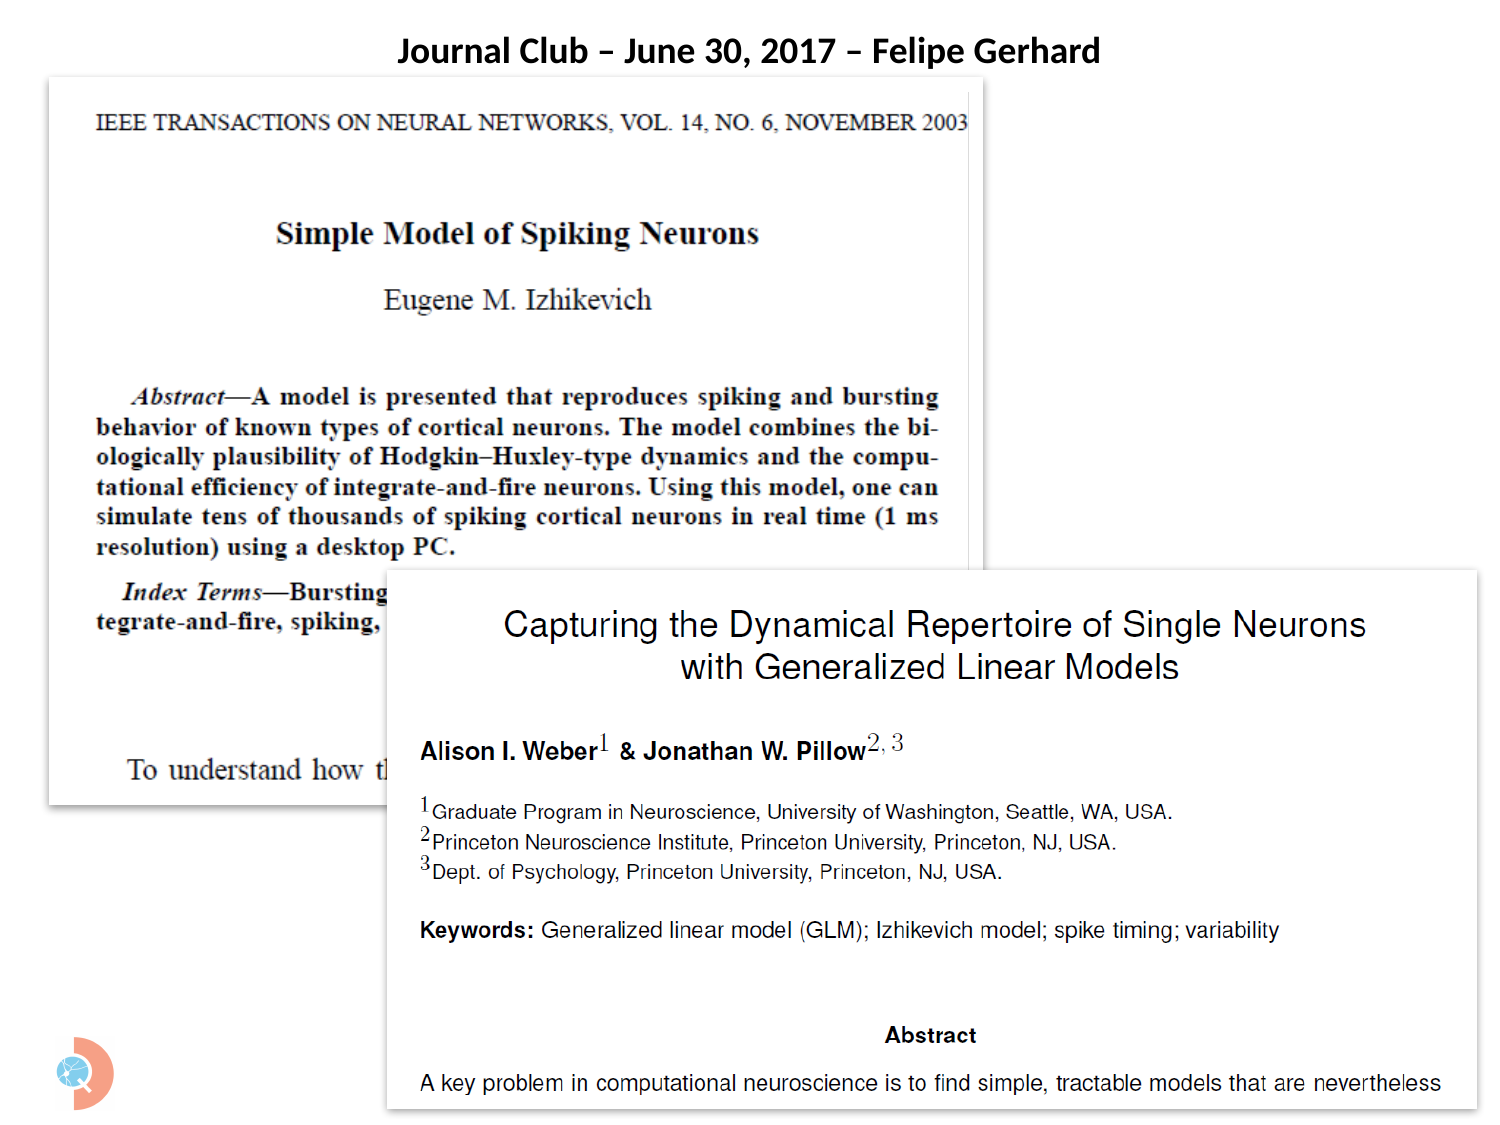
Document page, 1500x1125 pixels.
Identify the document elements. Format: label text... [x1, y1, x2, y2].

picture [63, 91, 1463, 1095]
text_box Journal Club – June 30, 2017 – Felipe Gerhard [383, 18, 1117, 79]
